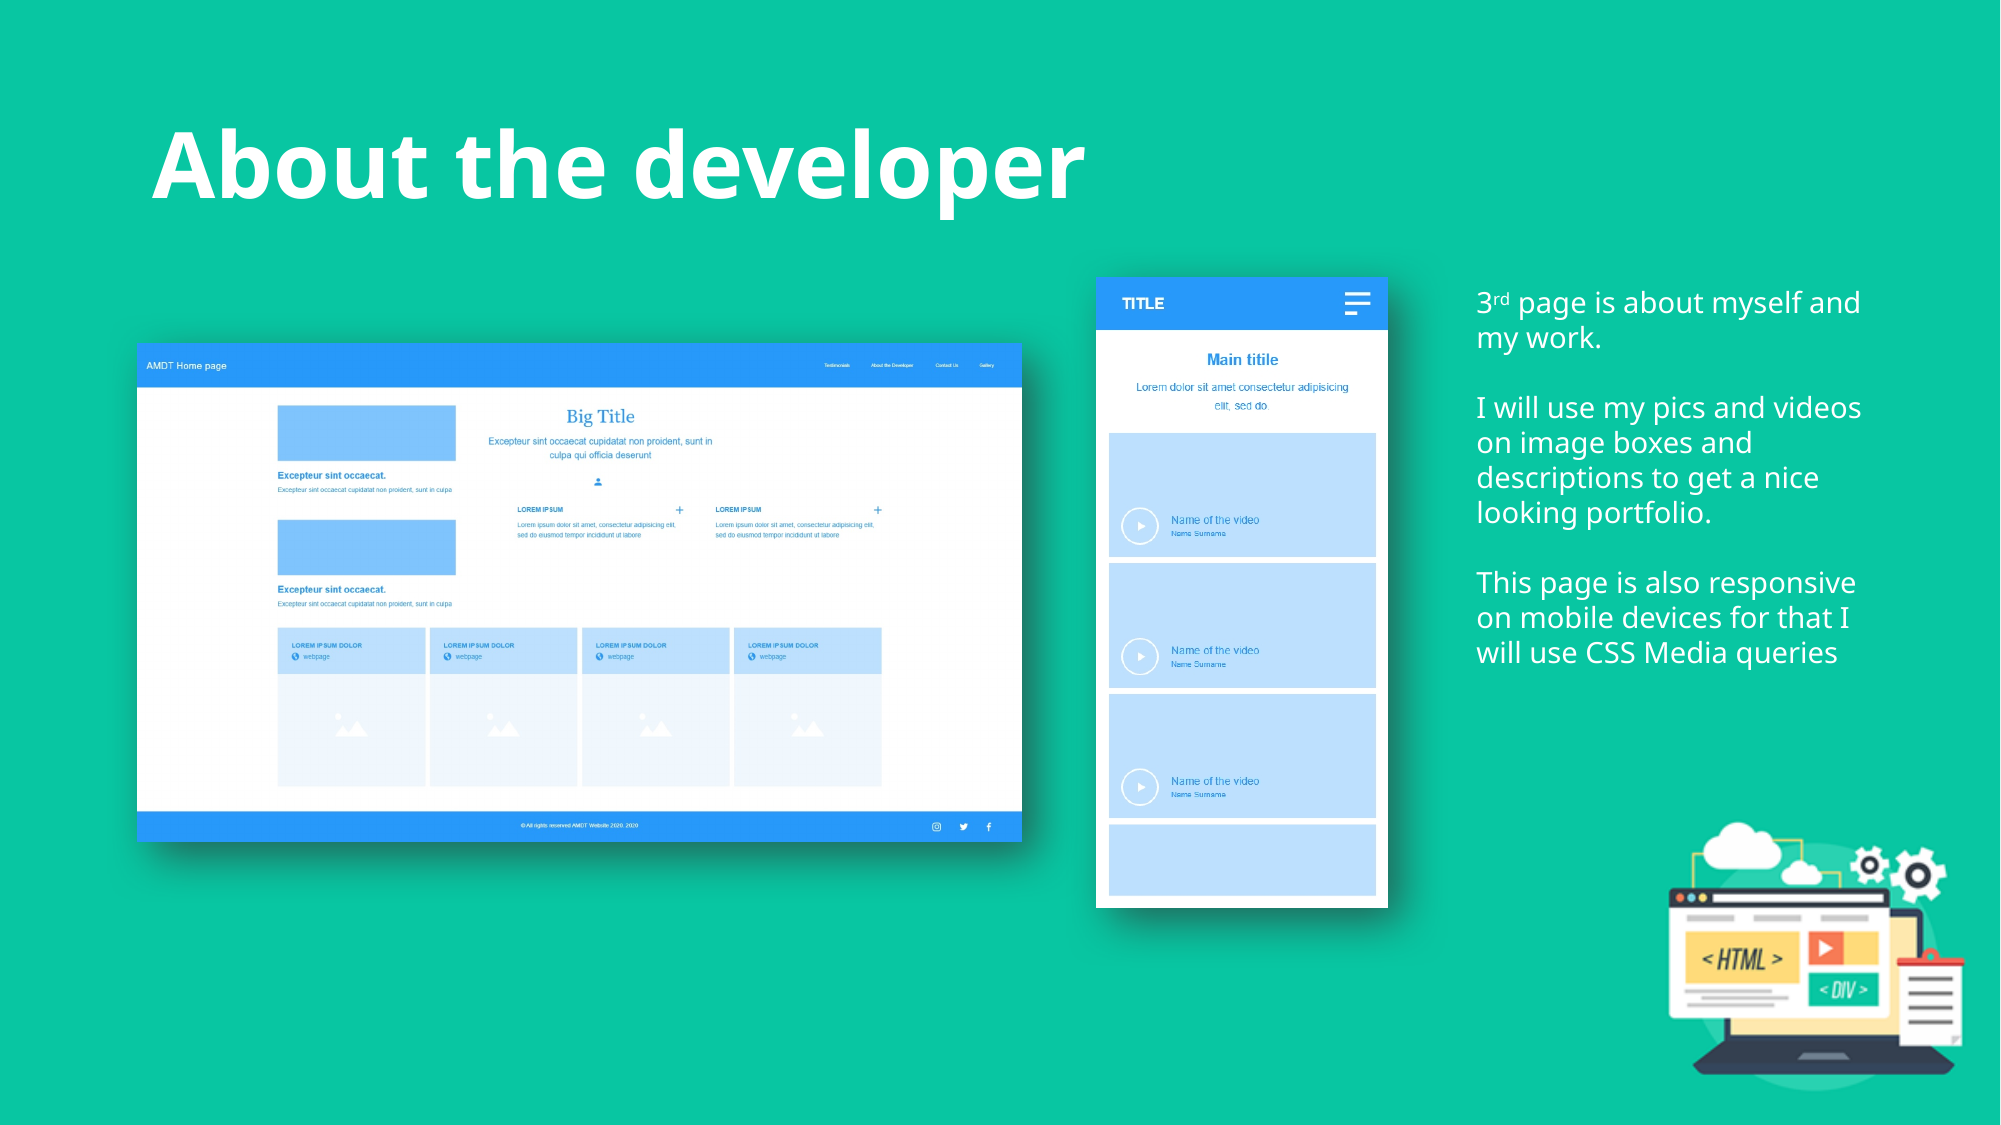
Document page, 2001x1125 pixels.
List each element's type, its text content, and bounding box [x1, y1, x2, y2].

title About the developer [137, 59, 1863, 278]
picture [0, 0, 2001, 1125]
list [137, 343, 1022, 842]
text_box 3rd page is about myself and my work. I will use my pics and videos on image boxes and descriptions to get a nice looking portfolio. This page is also responsive on mobile devices for that I will use CSS Media queries [1461, 277, 1902, 677]
